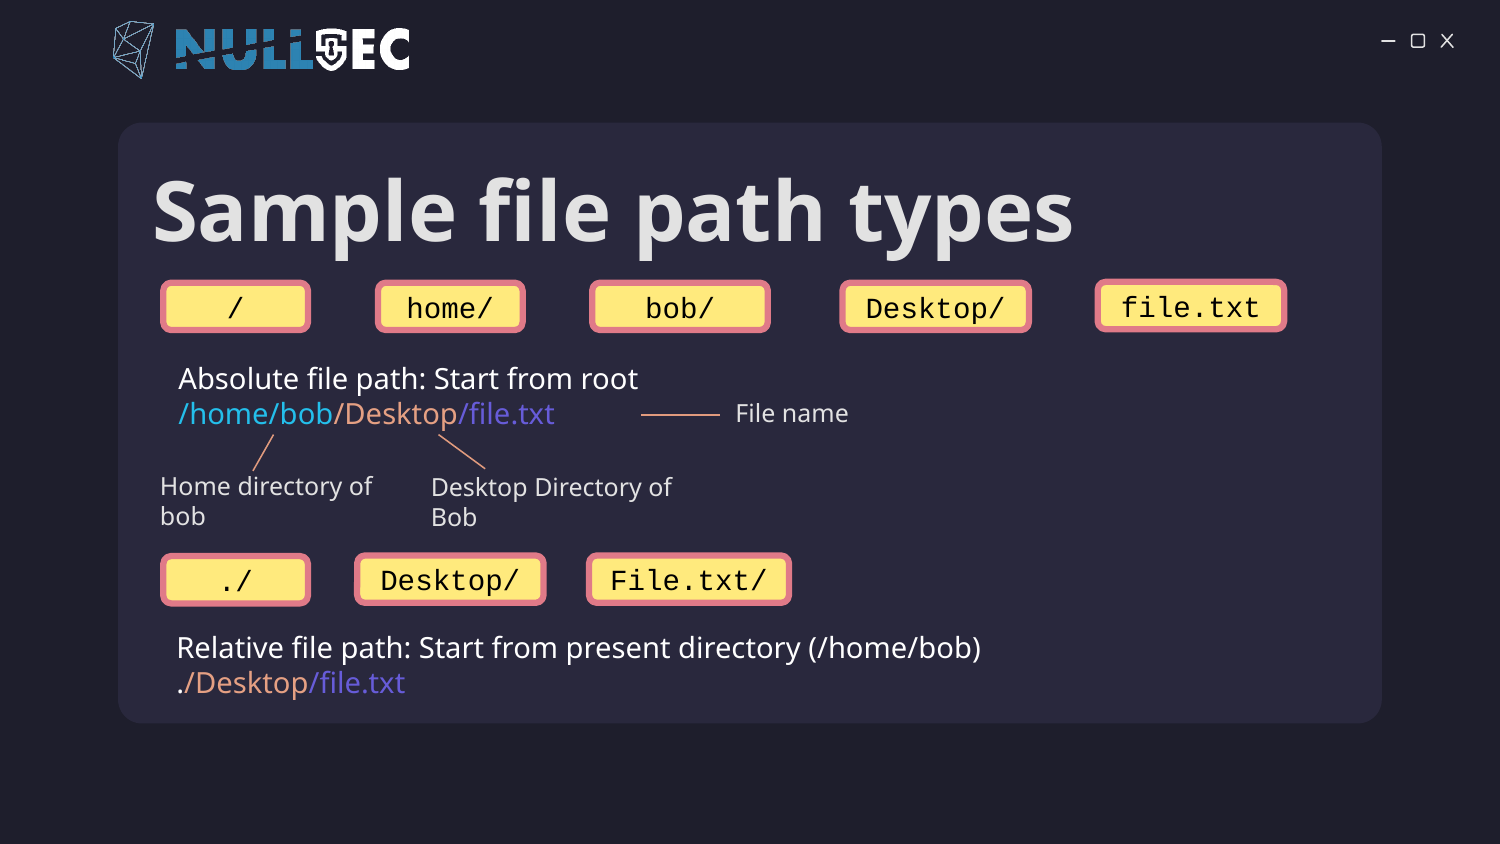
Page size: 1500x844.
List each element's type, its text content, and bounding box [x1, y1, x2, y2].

text_box file.txt [1097, 281, 1285, 330]
text_box Home directory of bob [145, 470, 402, 530]
text_box Relative file path: Start from present directory (/home/bob) ./Desktop/file.txt [161, 617, 1307, 712]
text_box Desktop/ [357, 555, 544, 603]
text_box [438, 434, 486, 470]
text_box Desktop Directory of Bob [415, 472, 713, 531]
title Sample file path types [137, 149, 1102, 267]
picture [176, 28, 409, 71]
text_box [252, 434, 274, 472]
text_box File name [720, 383, 1018, 442]
text_box Desktop/ [842, 282, 1029, 331]
text_box ./ [163, 556, 308, 604]
text_box File.txt/ [588, 555, 790, 603]
subtitle Absolute file path: Start from root /home/bob/Desktop/file.txt [163, 348, 1415, 443]
text_box / [163, 282, 308, 331]
text_box home/ [377, 282, 523, 331]
picture [113, 21, 154, 79]
text_box bob/ [592, 282, 768, 331]
